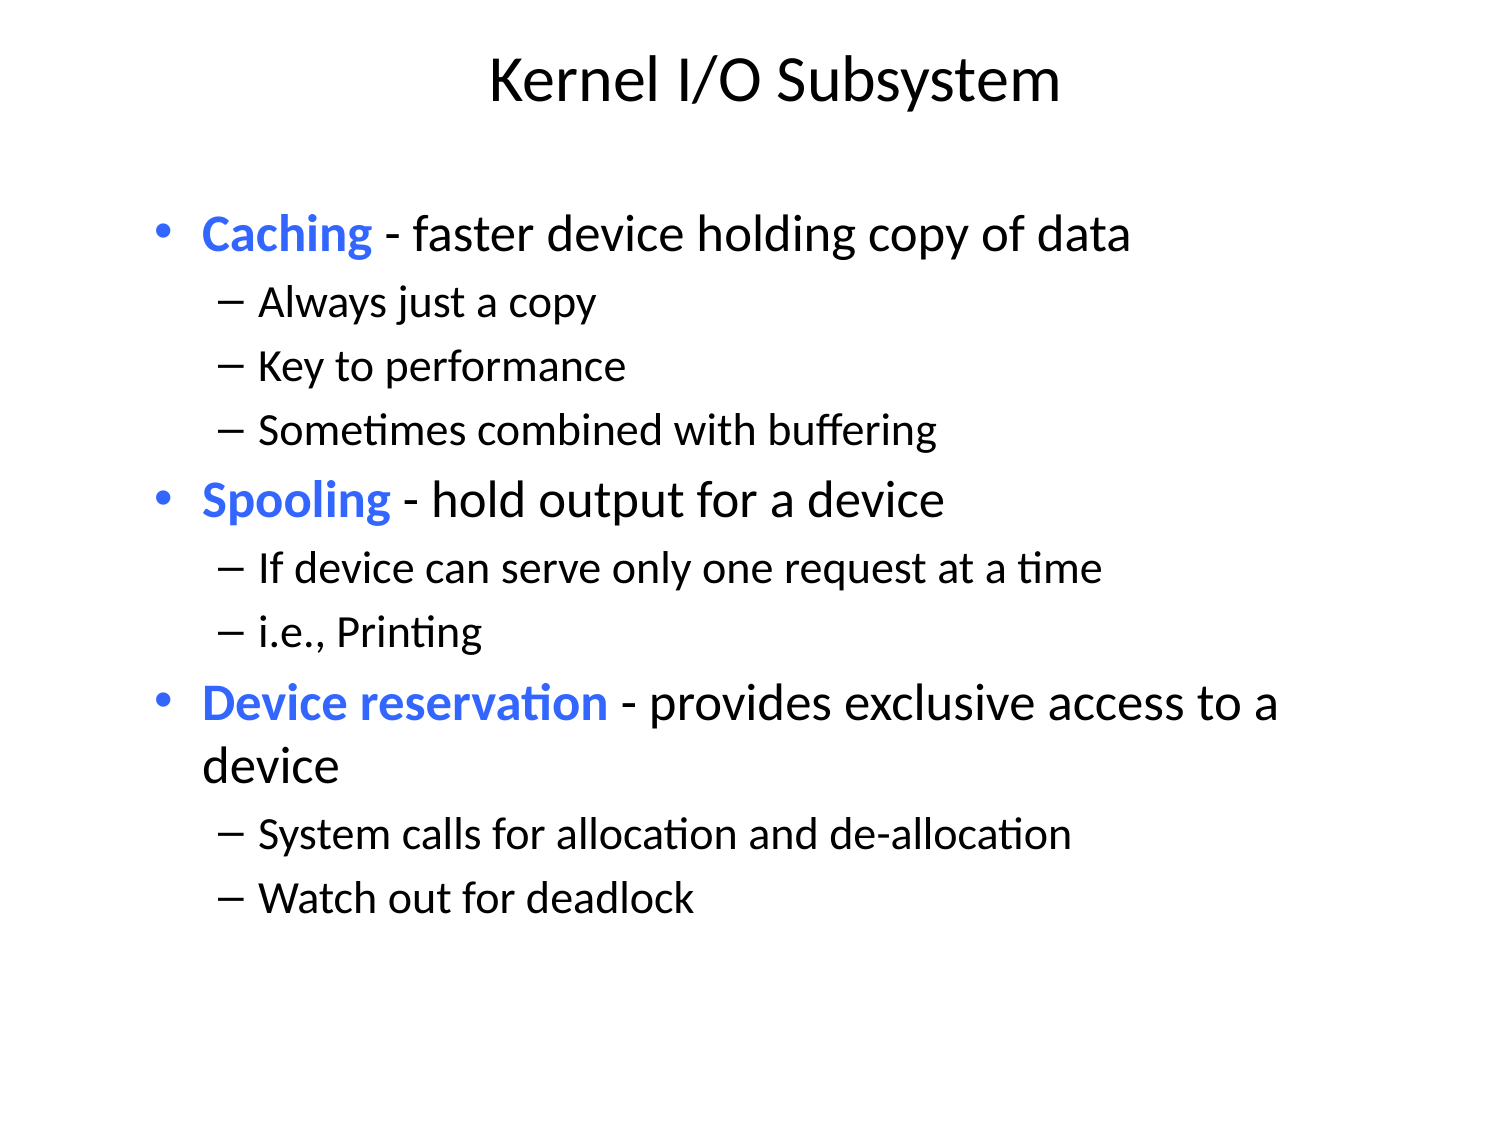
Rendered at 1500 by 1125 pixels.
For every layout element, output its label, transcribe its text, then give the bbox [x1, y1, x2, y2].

title Kernel I/O Subsystem [127, 27, 1425, 123]
list Caching - faster device holding copy of data Always just a copy Key to performance Sometimes combined with buffering Spooling - hold output for a device If device can serve only one request at a time i.e., Printing Device reservation - provides exclusive access to a device System calls for allocation and de-allocation Watch out for deadlock [139, 191, 1386, 935]
